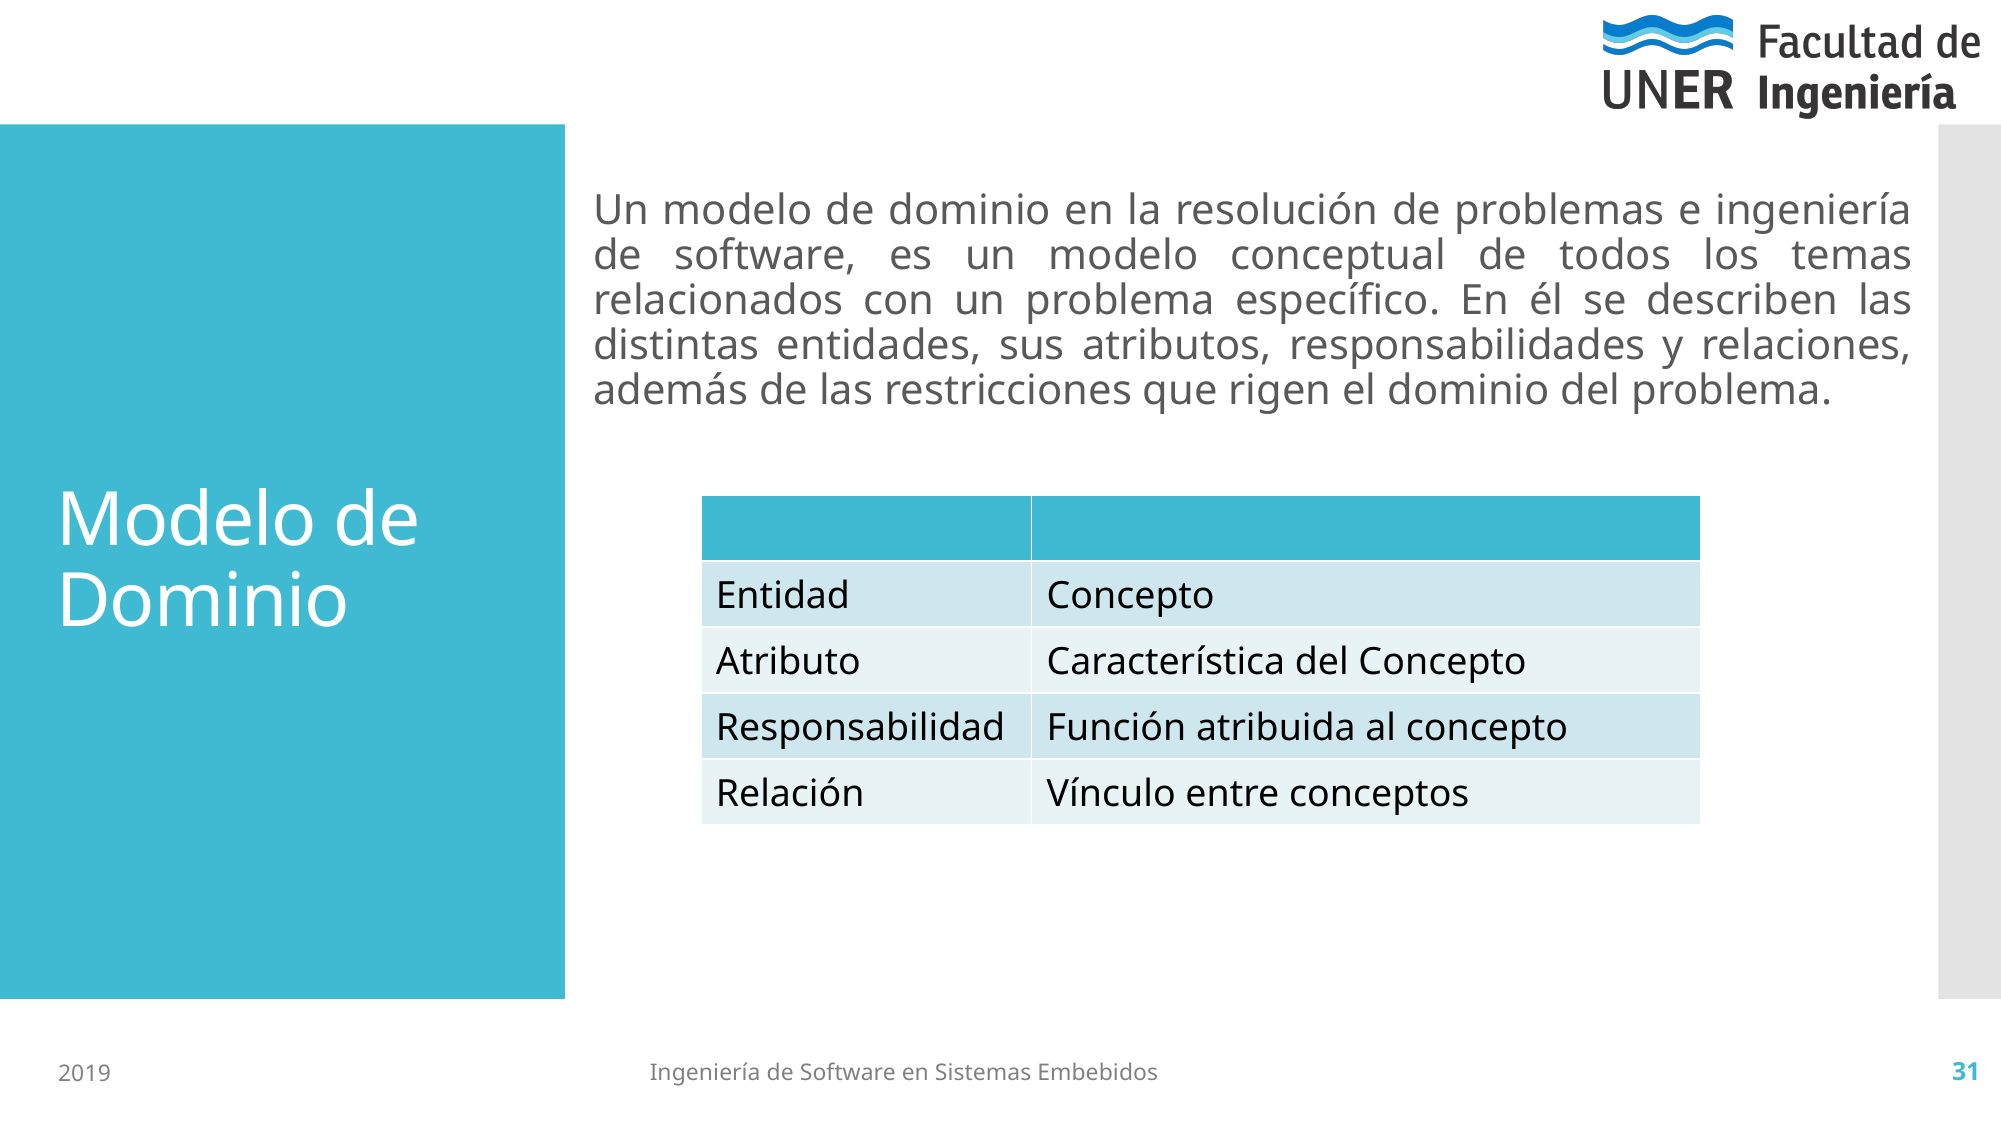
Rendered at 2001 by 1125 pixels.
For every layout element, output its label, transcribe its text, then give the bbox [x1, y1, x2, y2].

table_cell Vínculo entre conceptos [1032, 760, 1700, 824]
table_header [1032, 496, 1700, 560]
slide_number 31 [1744, 1042, 1996, 1103]
picture [1587, 0, 1996, 134]
table_header [702, 496, 1031, 560]
title Modelo de Dominio [41, 184, 525, 940]
table_cell Entidad [702, 562, 1031, 626]
table_cell Atributo [702, 628, 1031, 692]
table_cell Concepto [1032, 562, 1700, 626]
list Un modelo de dominio en la resolución de problemas e ingeniería de software, es un modelo conceptual de todos los temas relacionados con un problema específico. En él se describen las distintas entidades, sus atributos, responsabilidades y relaciones, además de las restricciones que rigen el dominio del problema. [578, 184, 1928, 489]
table_cell Relación [702, 760, 1031, 824]
slide_number 2019 [43, 1042, 493, 1103]
table_cell Característica del Concepto [1032, 628, 1700, 692]
table_cell Responsabilidad [702, 694, 1031, 758]
footer Ingeniería de Software en Sistemas Embebidos [634, 1042, 1605, 1103]
table_cell Función atribuida al concepto [1032, 694, 1700, 758]
